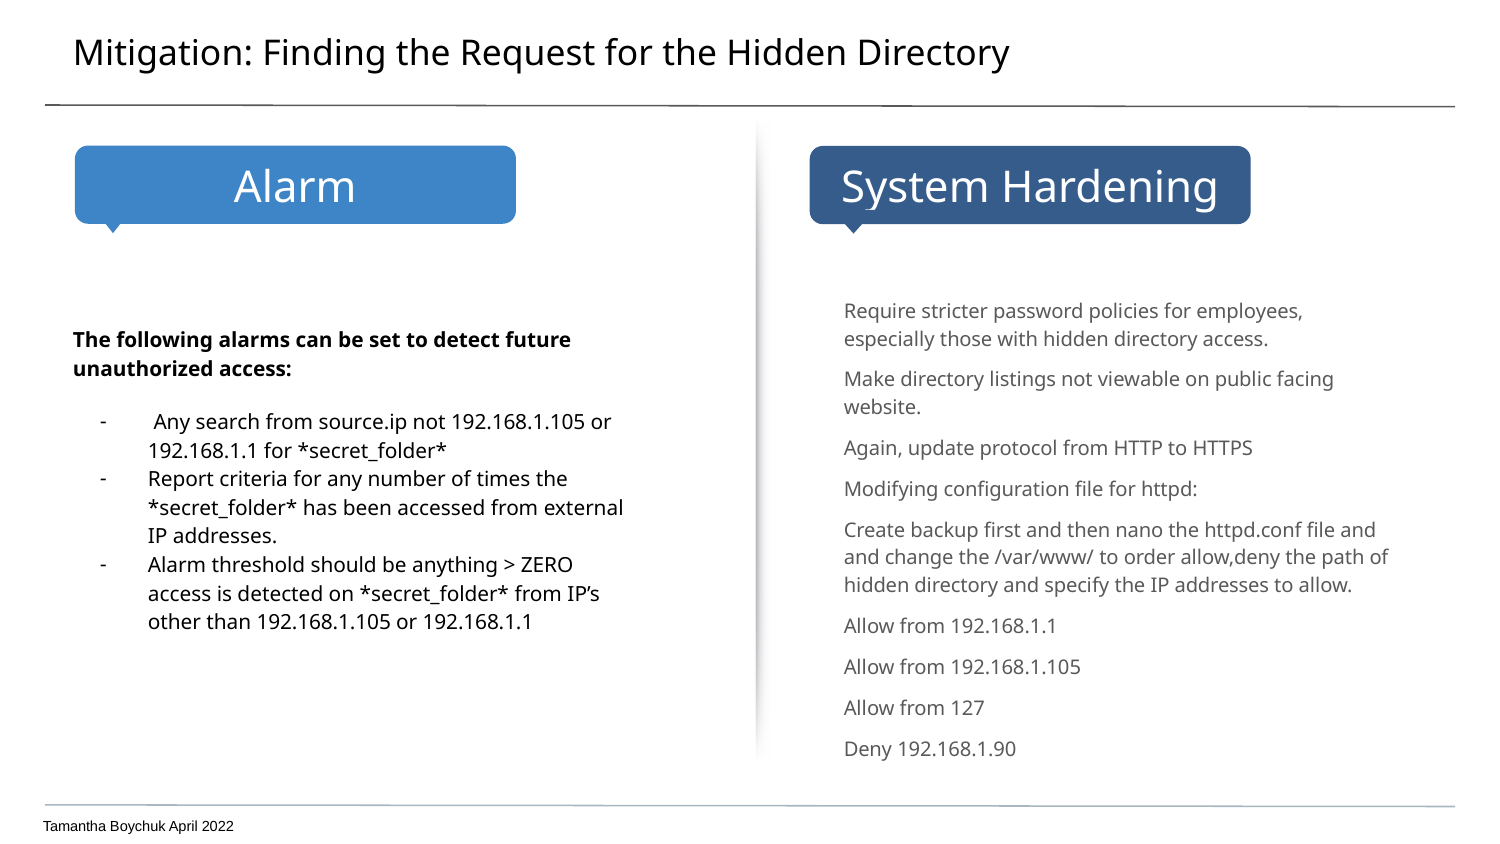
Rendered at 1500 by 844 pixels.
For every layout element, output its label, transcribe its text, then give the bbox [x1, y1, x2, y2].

subtitle Tamantha Boychuk April 2022 [0, 806, 1306, 844]
subtitle The following alarms can be set to detect future unauthorized access: Any search from source.ip not 192.168.1.105 or 192.168.1.1 for *secret_folder* Report criteria for any number of times the *secret_folder* has been accessed from external IP addresses. Alarm threshold should be anything > ZERO access is detected on *secret_folder* from IP’s other than 192.168.1.105 or 192.168.1.1 [0, 262, 704, 805]
picture [703, 107, 839, 782]
subtitle Require stricter password policies for employees, especially those with hidden directory access. Make directory listings not viewable on public facing website. Again, update protocol from HTTP to HTTPS Modifying configuration file for httpd: Create backup first and then nano the httpd.conf file and and change the /var/www/ to order allow,deny the path of hidden directory and specify the IP addresses to allow. Allow from 192.168.1.1 Allow from 192.168.1.105 Allow from 127 Deny 192.168.1.90 [768, 262, 1474, 805]
title Mitigation: Finding the Request for the Hidden Directory [0, 0, 1500, 88]
